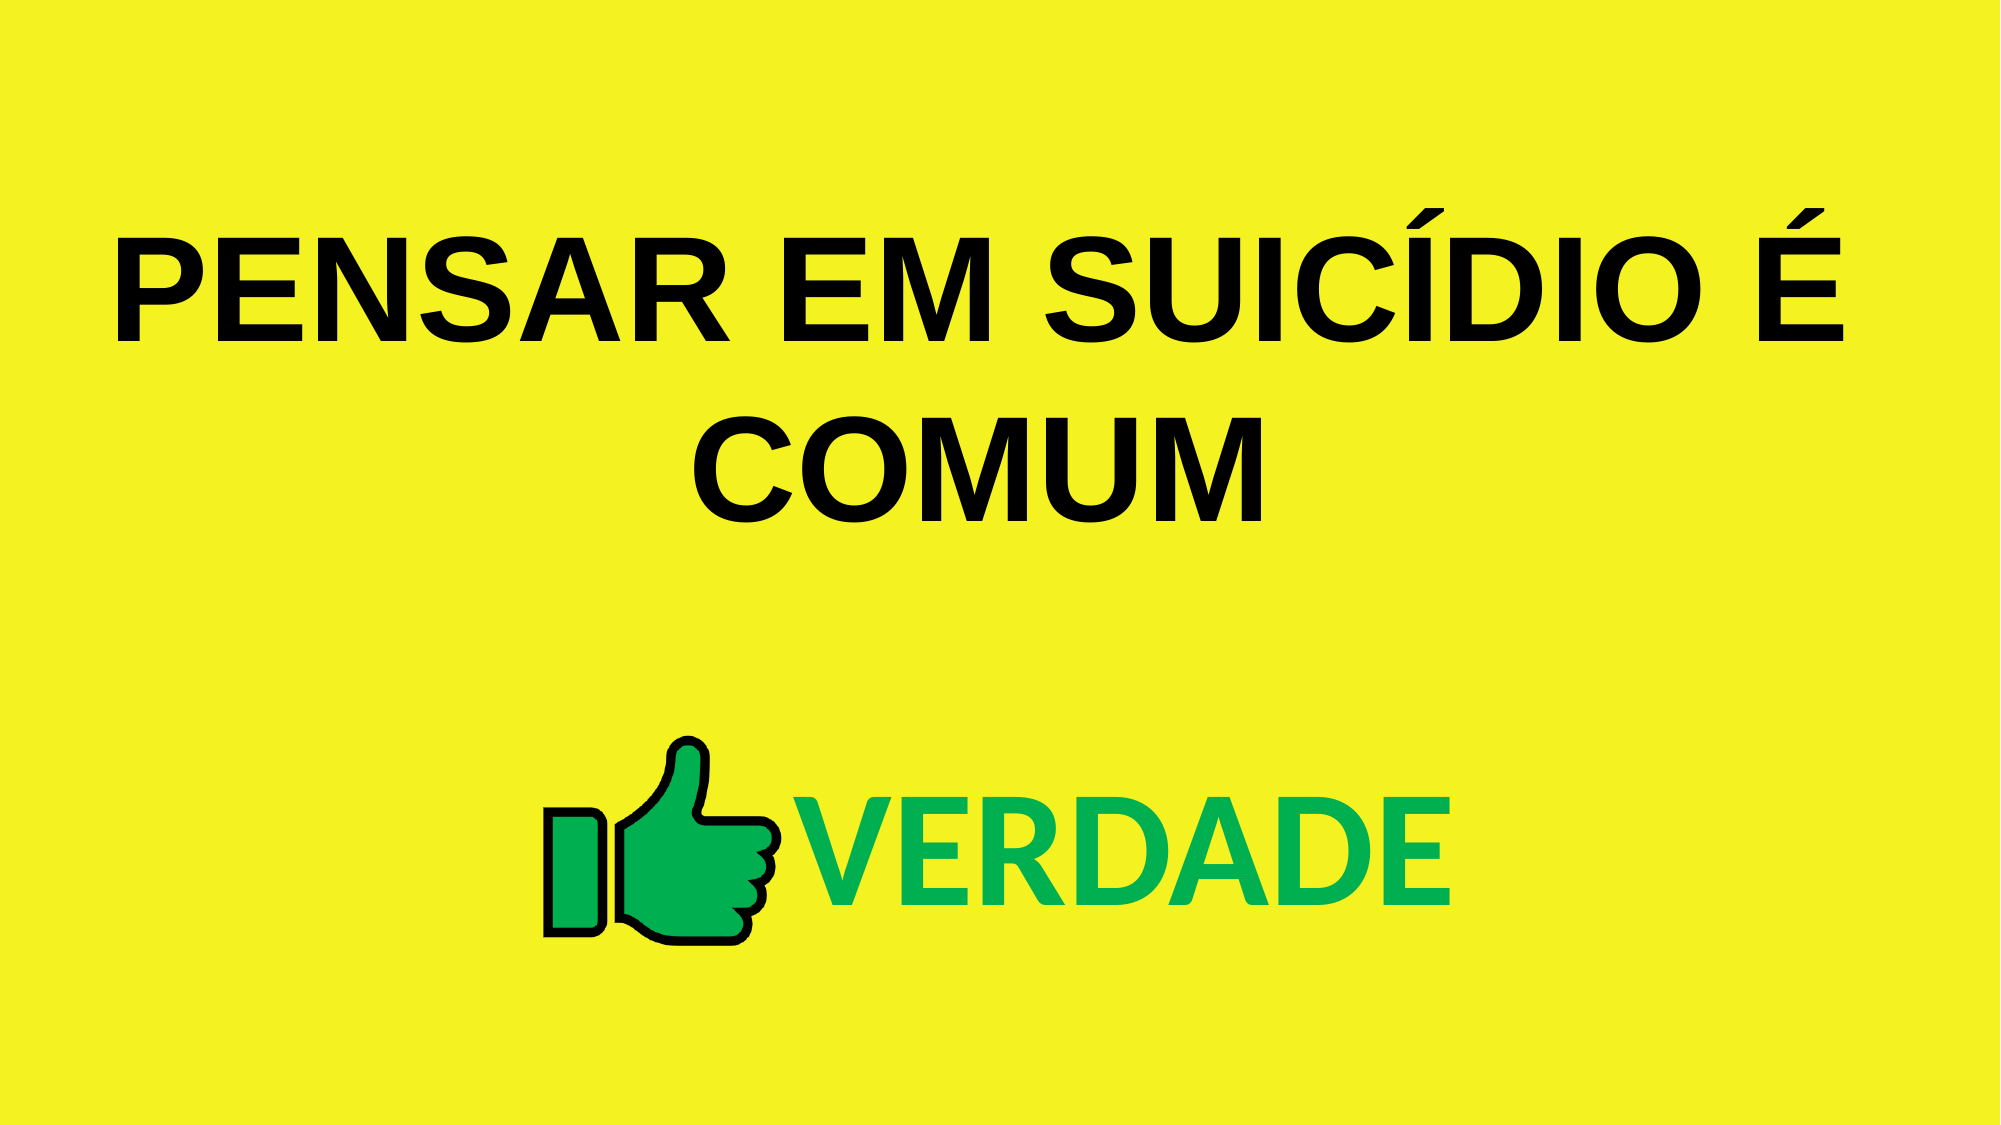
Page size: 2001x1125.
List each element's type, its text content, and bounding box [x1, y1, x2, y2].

text_box PENSAR EM SUICÍDIO É COMUM [81, 183, 1879, 559]
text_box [525, 703, 1475, 978]
